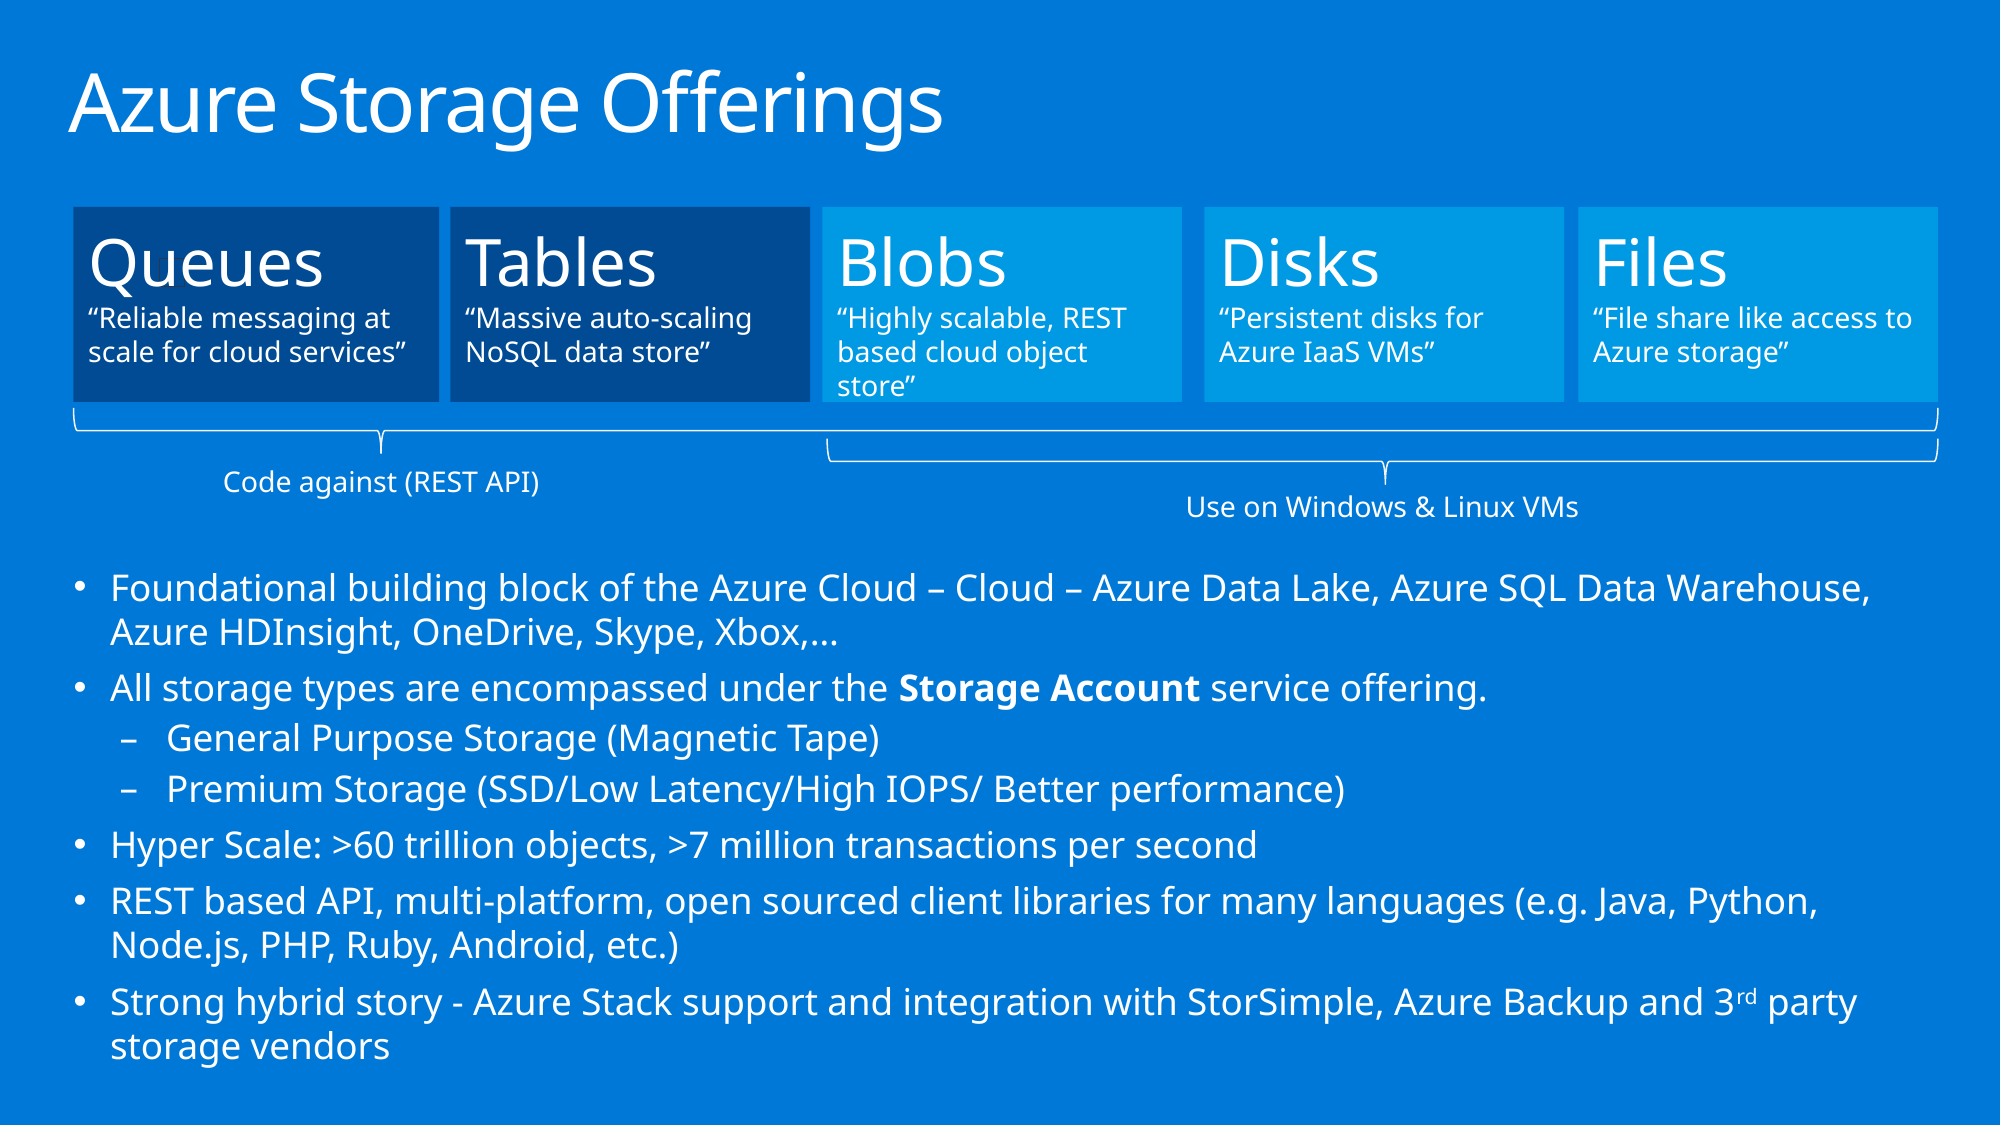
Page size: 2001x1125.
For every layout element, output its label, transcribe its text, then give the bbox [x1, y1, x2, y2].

text_box [72, 407, 1939, 455]
text_box Code against (REST API) [202, 467, 561, 499]
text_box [73, 206, 1939, 403]
title Azure Storage Offerings [44, 47, 1957, 196]
text_box Use on Windows & Linux VMs [1116, 492, 1649, 524]
text_box [826, 438, 1939, 485]
text_box Foundational building block of the Azure Cloud – Cloud – Azure Data Lake, Azure SQL Data Warehouse, Azure HDInsight, OneDrive, Skype, Xbox,… All storage types are encompassed under the Storage Account service offering. General Purpose Storage (Magnetic Tape) Premium Storage (SSD/Low Latency/High IOPS/ Better performance) Hyper Scale: >60 trillion objects, >7 million transactions per second REST based API, multi-platform, open sourced client libraries for many languages (e.g. Java, Python, Node.js, PHP, Ruby, Android, etc.) Strong hybrid story - Azure Stack support and integration with StorSimple, Azure Backup and 3rd party storage vendors [73, 564, 1927, 1067]
